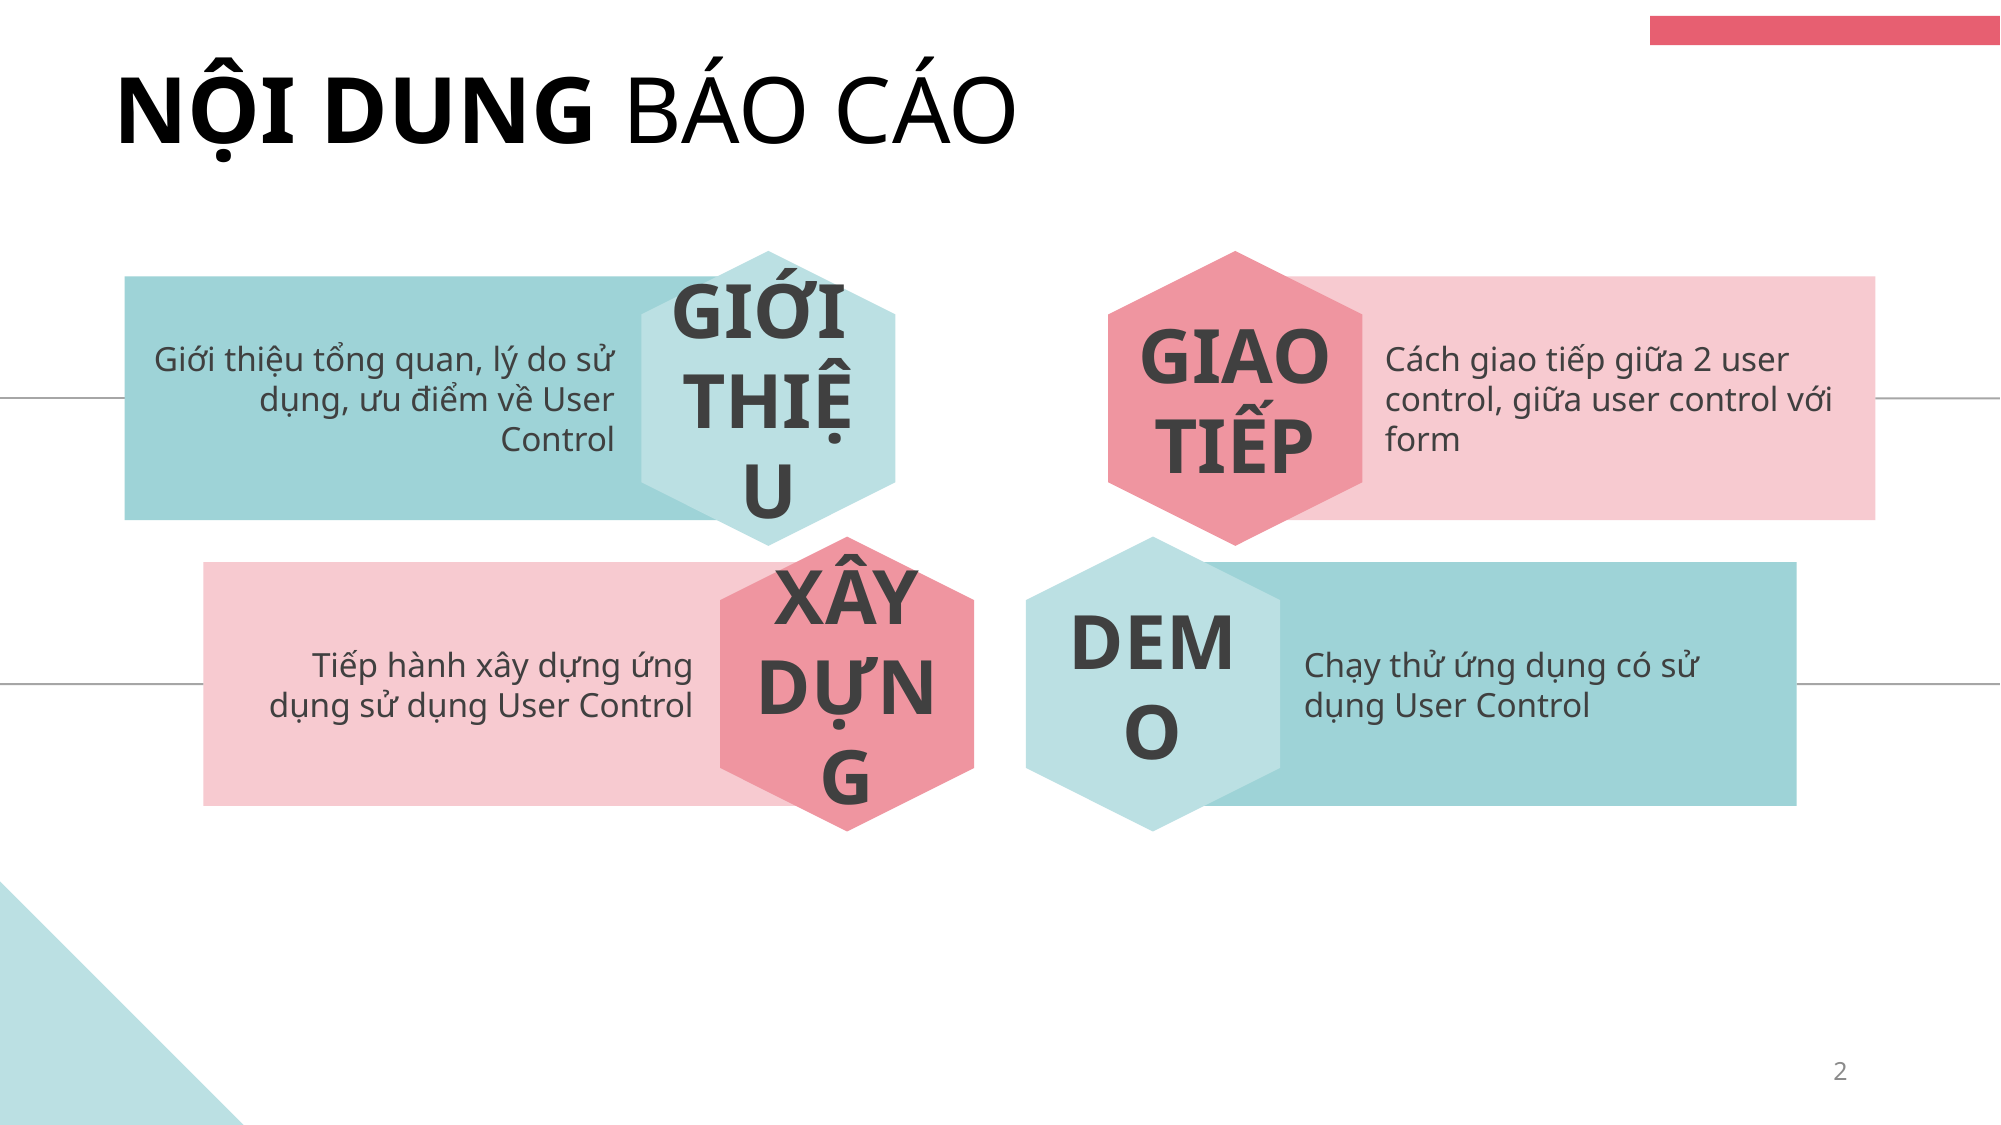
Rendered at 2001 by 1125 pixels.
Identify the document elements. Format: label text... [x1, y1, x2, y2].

text_box [1649, 15, 2000, 46]
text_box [124, 250, 896, 546]
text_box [1025, 536, 1797, 832]
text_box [1108, 250, 1876, 546]
text_box NỘI DUNG BÁO CÁO [113, 51, 1887, 162]
slide_number 2 [1412, 1042, 1863, 1103]
text_box [0, 879, 246, 1125]
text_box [203, 536, 975, 832]
